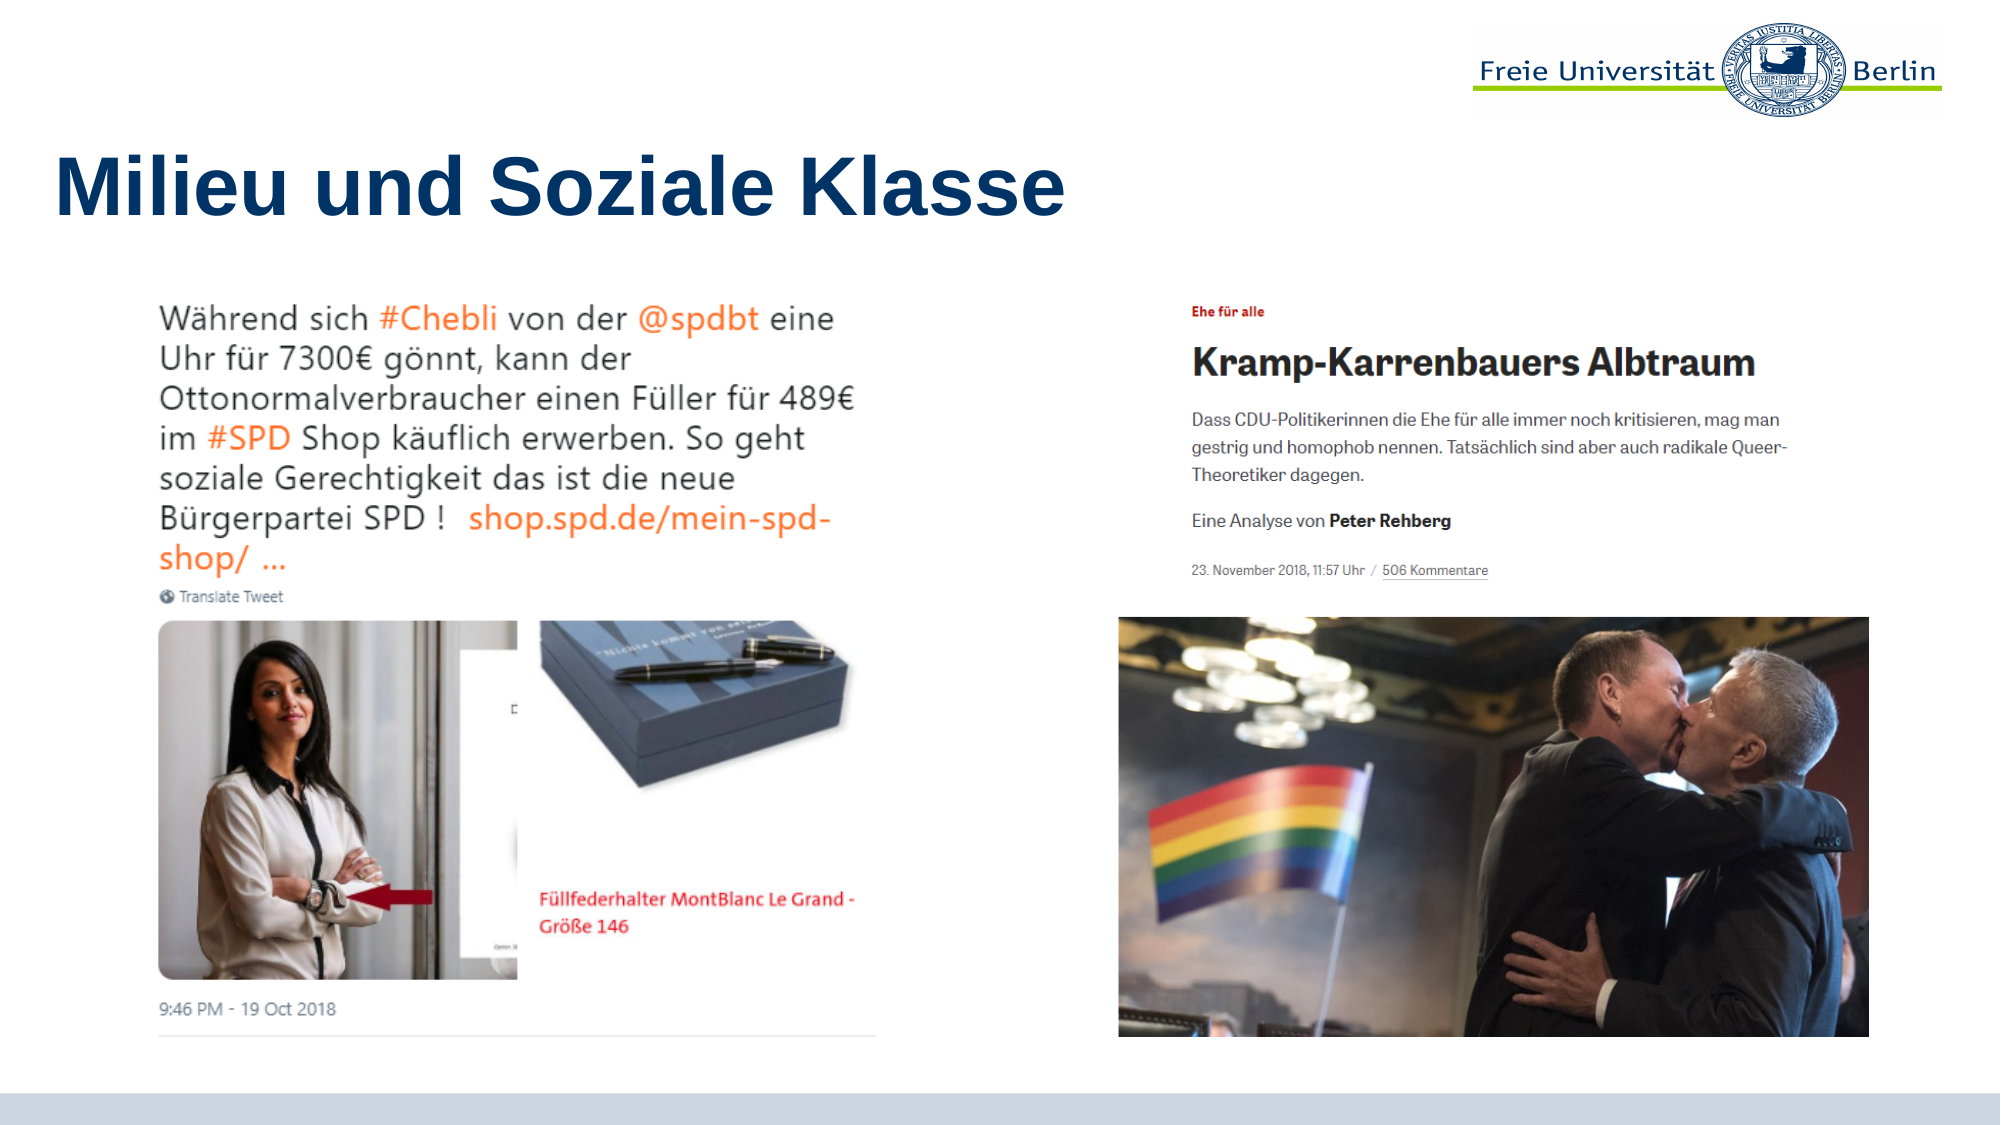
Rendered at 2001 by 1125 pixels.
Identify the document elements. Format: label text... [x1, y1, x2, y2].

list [1092, 296, 1870, 1037]
picture [1473, 23, 1942, 117]
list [140, 296, 898, 1037]
title Milieu und Soziale Klasse [54, 154, 1946, 226]
